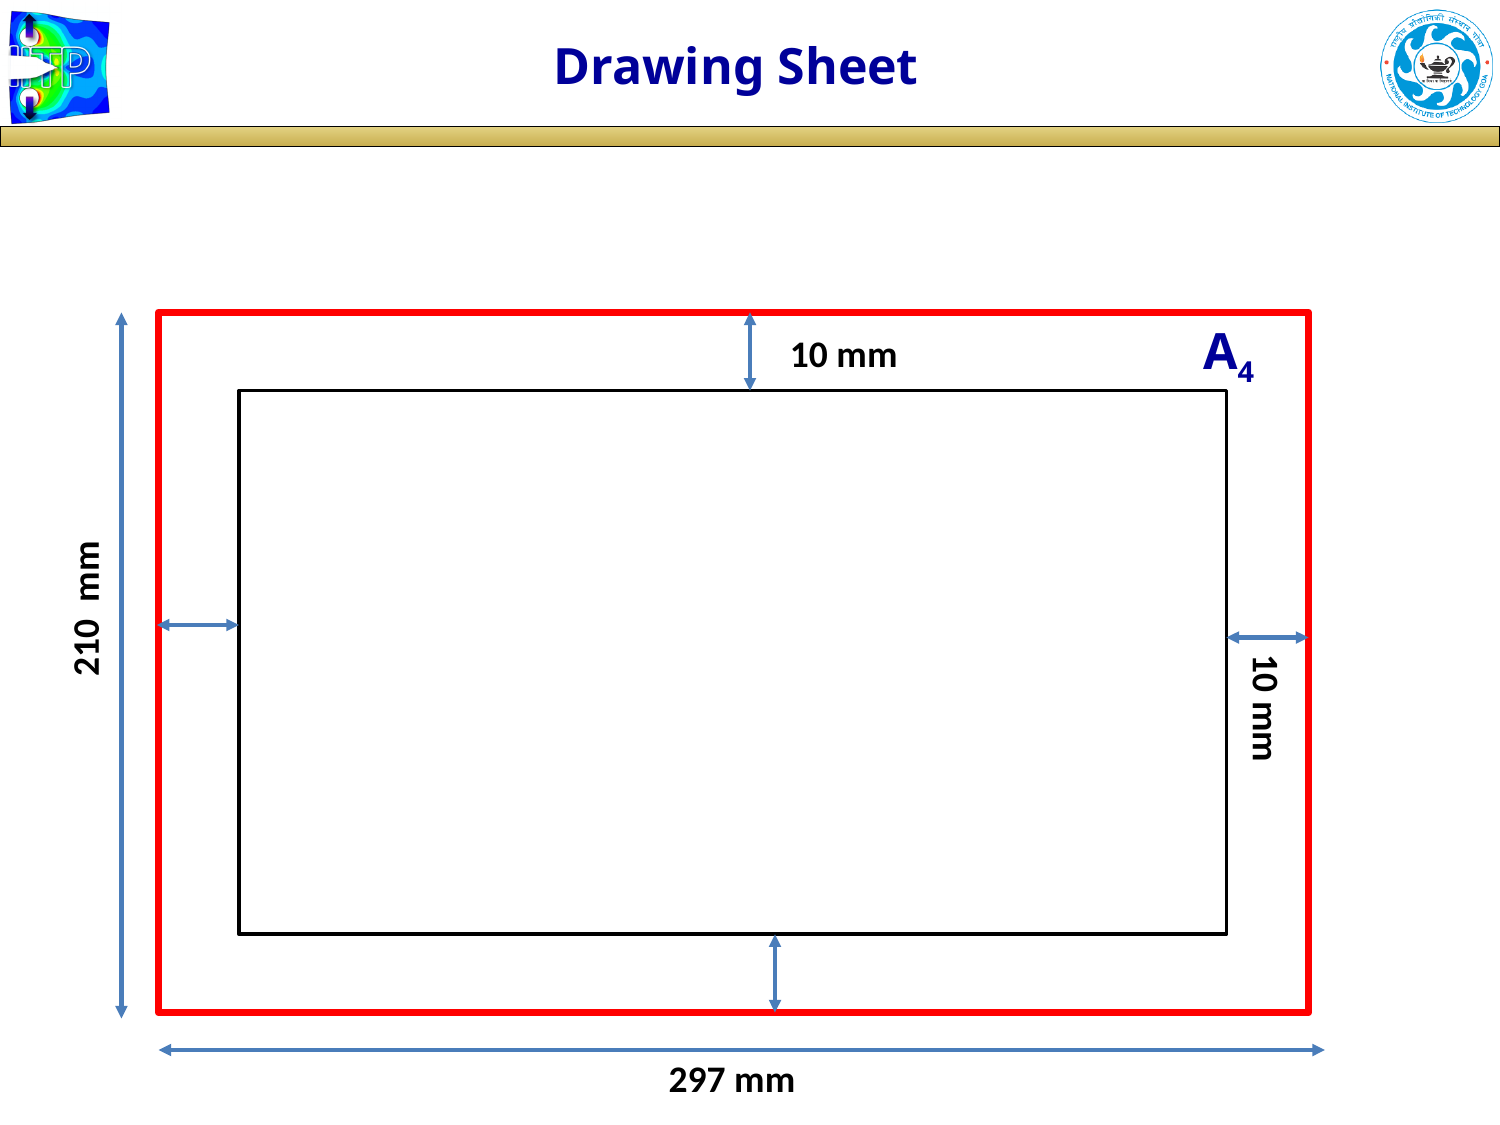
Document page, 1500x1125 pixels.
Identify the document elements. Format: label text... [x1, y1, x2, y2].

text_box [158, 312, 749, 624]
text_box [158, 633, 774, 1013]
text_box [776, 643, 1309, 1013]
text_box 10 mm [774, 322, 914, 383]
text_box A4 [1188, 312, 1309, 389]
picture [1, 1, 122, 130]
text_box [238, 390, 1227, 935]
text_box [0, 126, 1500, 147]
text_box Drawing Sheet [538, 26, 964, 103]
text_box 297 mm [653, 1059, 812, 1108]
text_box [751, 312, 1309, 637]
picture [1379, 9, 1493, 123]
text_box 210 mm [54, 515, 114, 692]
text_box 10 mm [1237, 646, 1298, 779]
